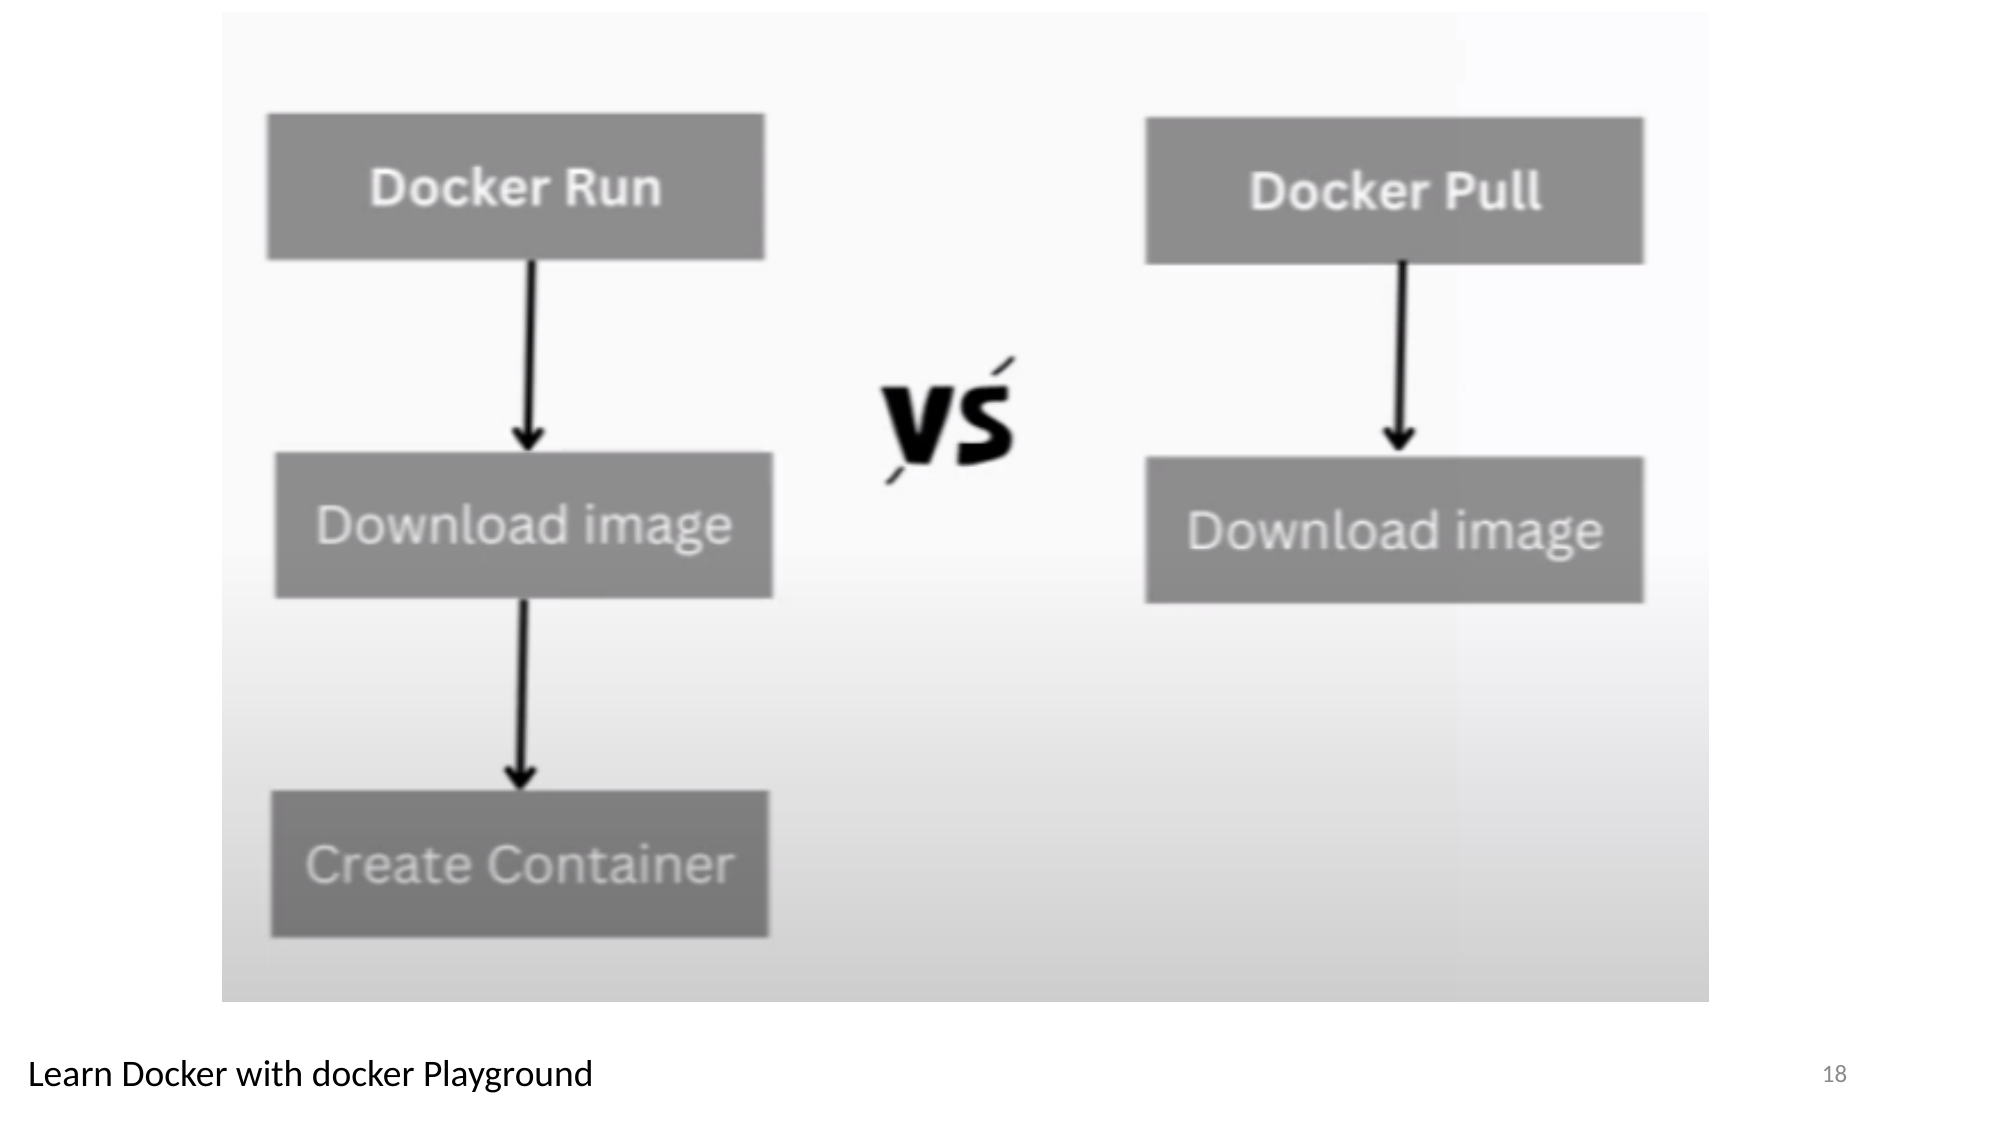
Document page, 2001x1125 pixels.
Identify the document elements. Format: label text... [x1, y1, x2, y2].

text_box Learn Docker with docker Playground [13, 1041, 1014, 1102]
slide_number 18 [1412, 1042, 1863, 1103]
picture [222, 12, 1709, 1002]
